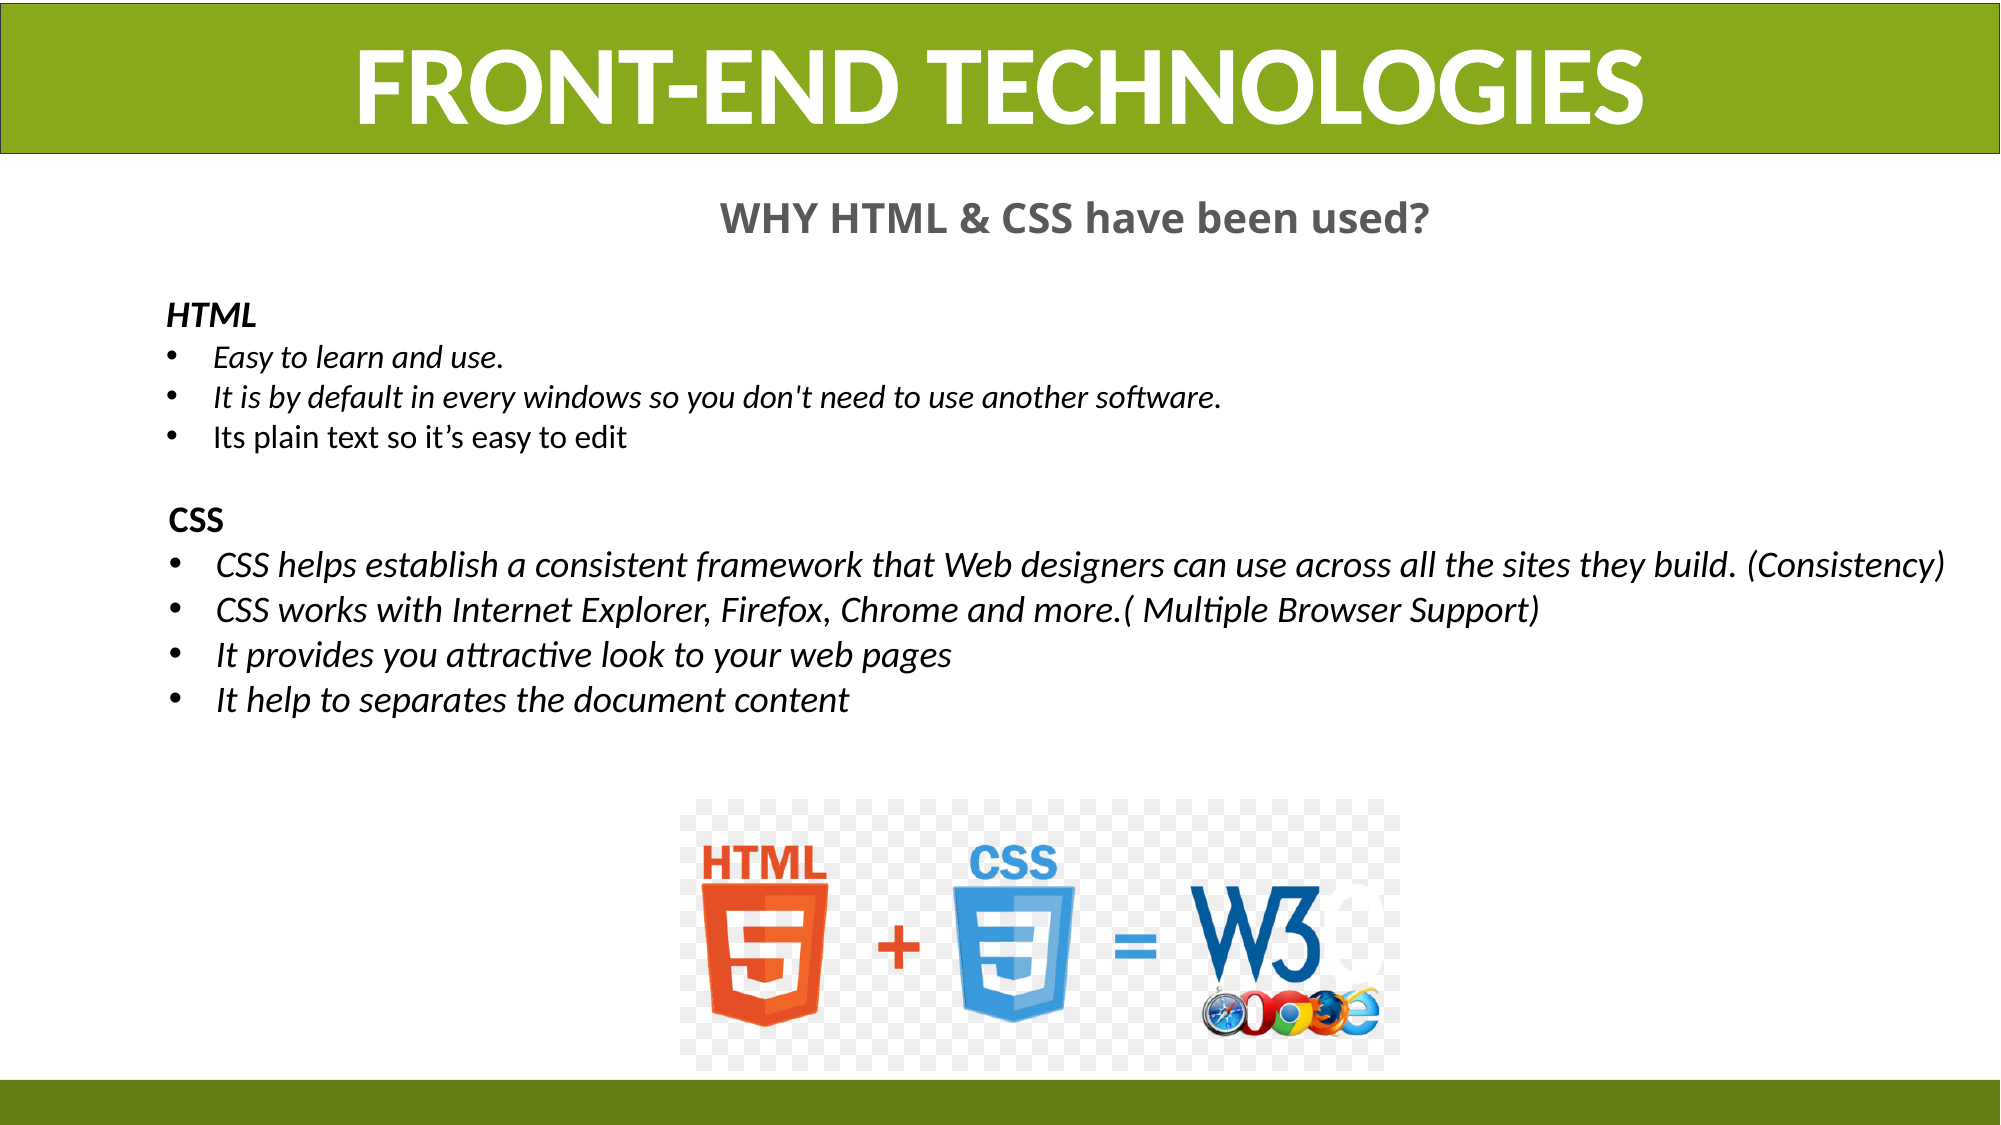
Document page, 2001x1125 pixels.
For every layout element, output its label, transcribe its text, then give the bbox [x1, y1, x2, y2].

picture [679, 799, 1400, 1072]
text_box WHY HTML & CSS have been used? [705, 184, 1498, 249]
text_box FRONT-END TECHNOLOGIES [0, 3, 2000, 154]
text_box HTML Easy to learn and use. It is by default in every windows so you don't need to use another software. Its plain text so it’s easy to edit [151, 282, 1240, 463]
text_box CSS CSS helps establish a consistent framework that Web designers can use across all the sites they build. (Consistency) CSS works with Internet Explorer, Firefox, Chrome and more.( Multiple Browser Support) It provides you attractive look to your web pages It help to separates the document content [154, 488, 1962, 773]
